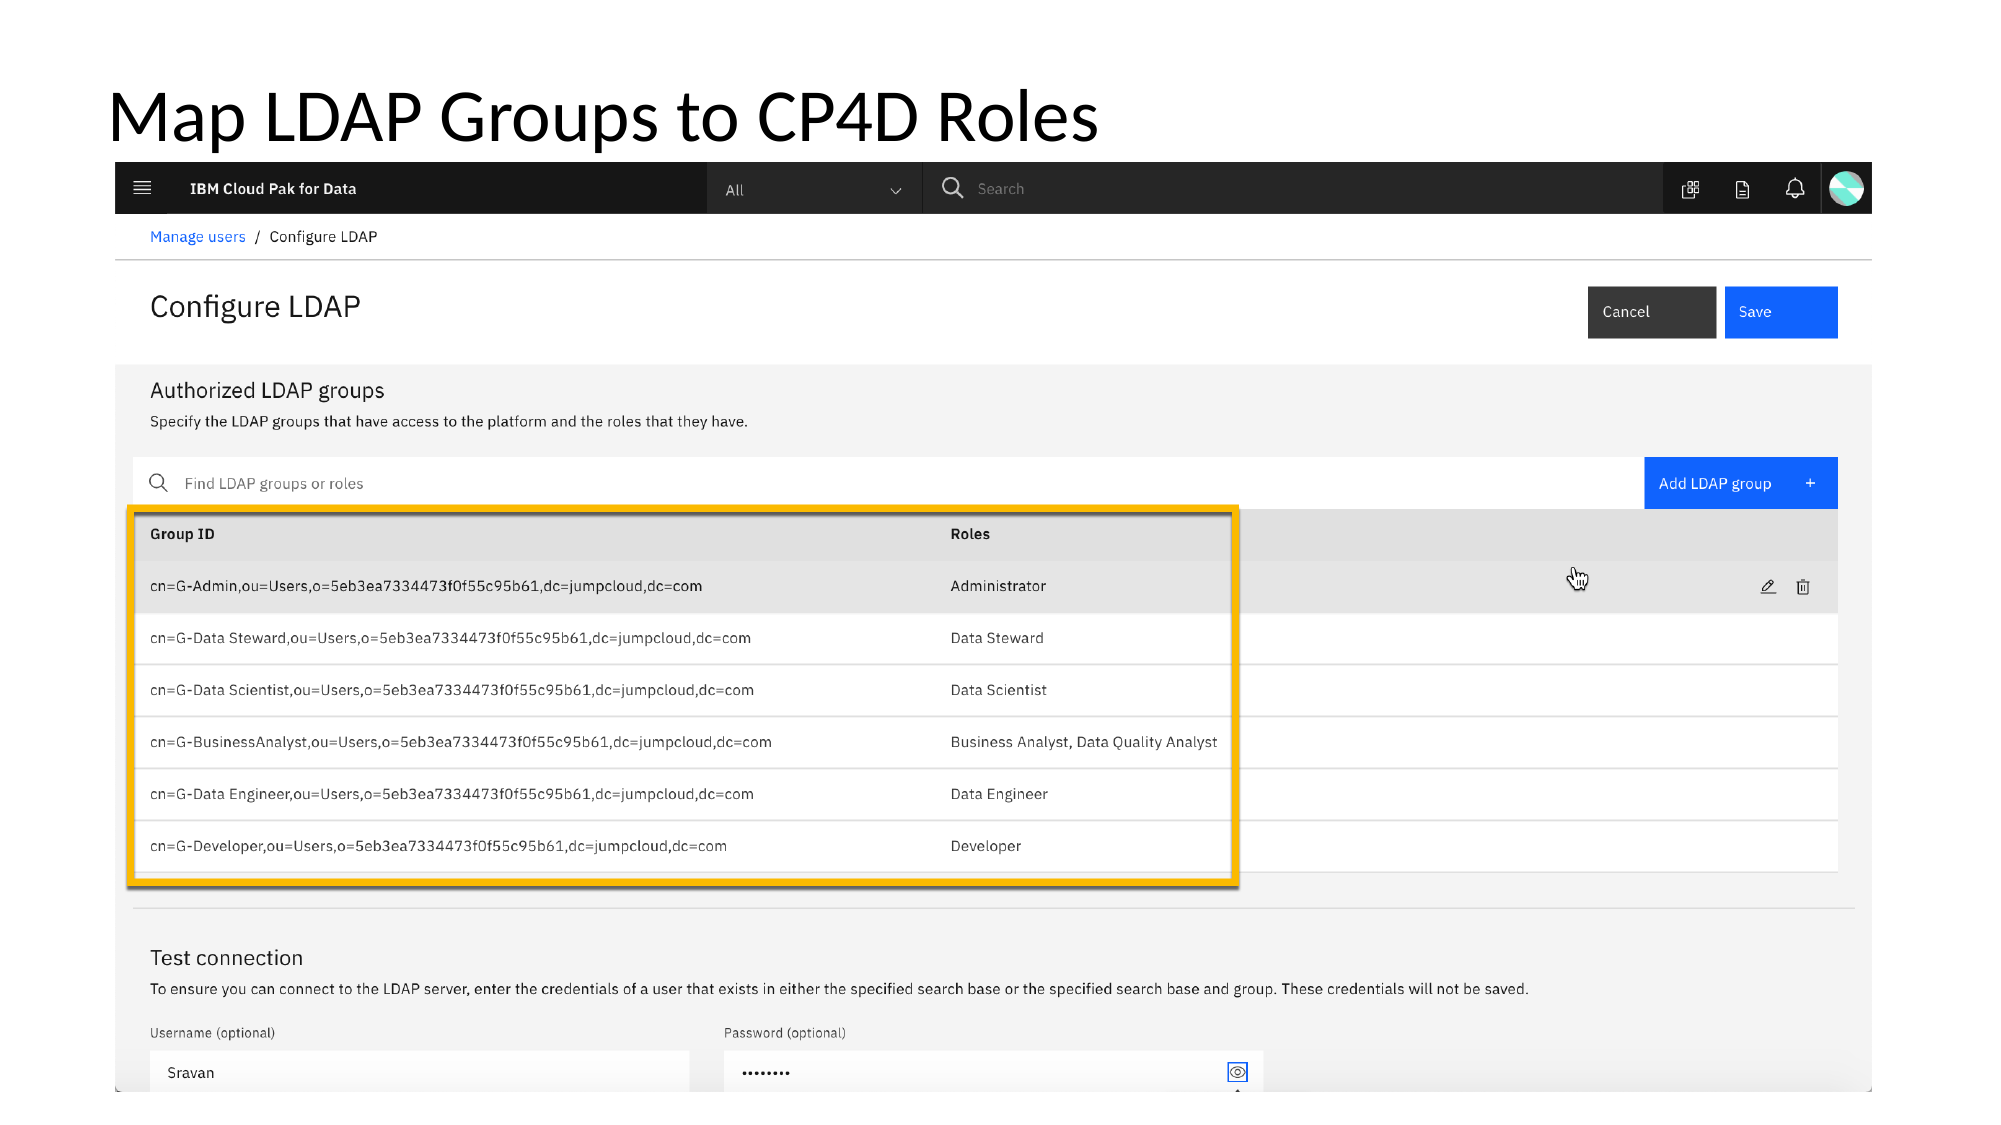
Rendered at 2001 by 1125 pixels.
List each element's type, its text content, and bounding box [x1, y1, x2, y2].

picture [115, 162, 1872, 1092]
text_box Map LDAP Groups to CP4D Roles [93, 59, 1116, 164]
